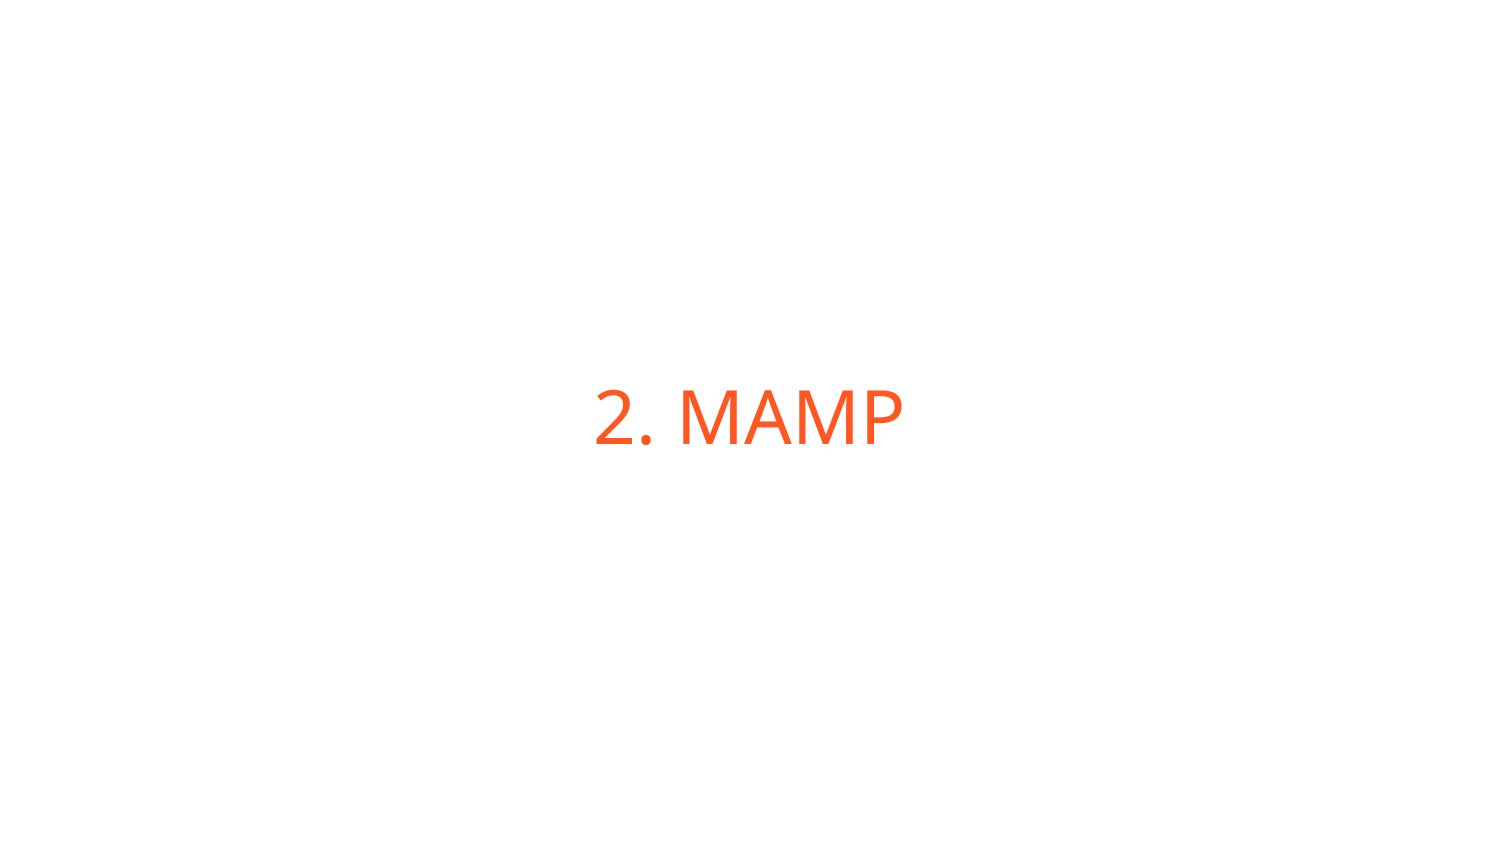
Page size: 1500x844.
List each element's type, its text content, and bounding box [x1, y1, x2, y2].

title 2. MAMP [110, 354, 1390, 489]
